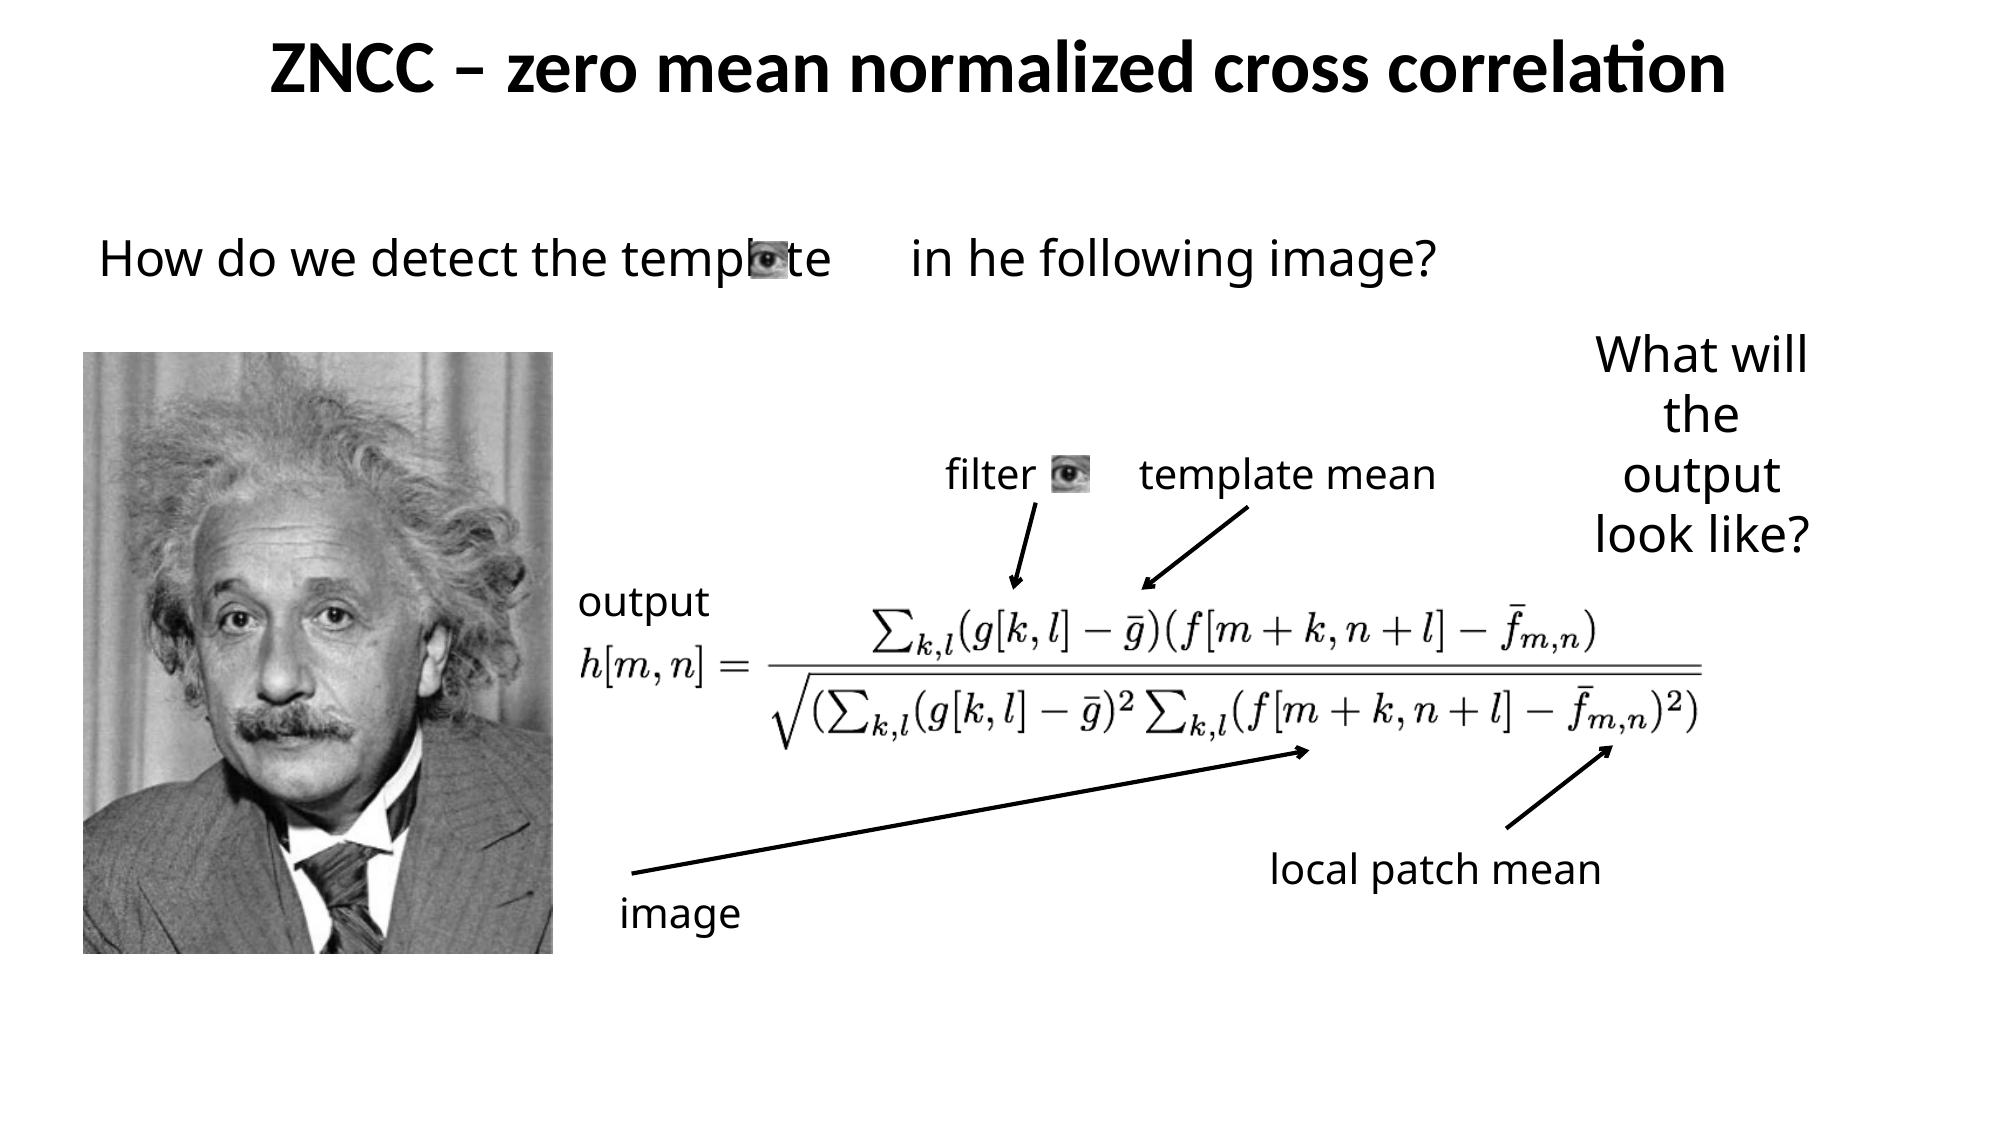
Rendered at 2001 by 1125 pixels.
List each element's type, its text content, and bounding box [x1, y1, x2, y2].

text_box How do we detect the template in he following image? [83, 217, 1917, 303]
picture [581, 604, 1702, 751]
picture [749, 240, 789, 280]
text_box [1141, 506, 1249, 590]
text_box [1009, 503, 1036, 590]
title ZNCC – zero mean normalized cross correlation [33, 0, 1967, 125]
text_box filter [940, 443, 1042, 503]
picture [1051, 454, 1090, 494]
text_box image [614, 881, 757, 942]
picture [82, 352, 553, 954]
text_box template mean [1134, 443, 1442, 503]
text_box local patch mean [1264, 837, 1608, 898]
text_box What will the output look like? [1583, 318, 1821, 568]
text_box output [572, 570, 715, 630]
